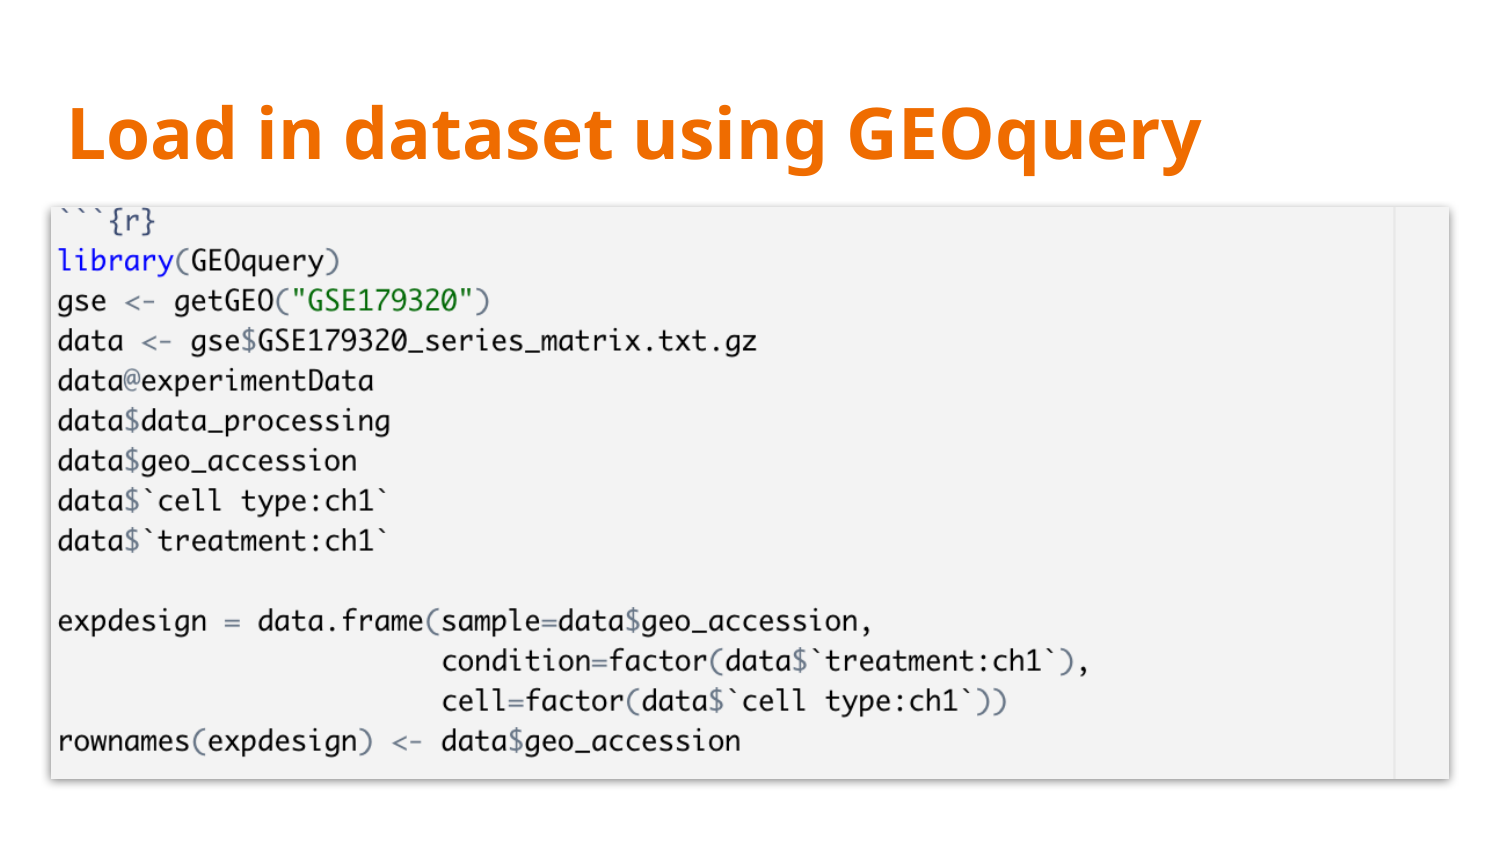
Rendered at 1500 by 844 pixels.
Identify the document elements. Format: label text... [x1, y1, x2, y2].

picture [50, 207, 1450, 779]
title Load in dataset using GEOquery [51, 72, 1449, 189]
